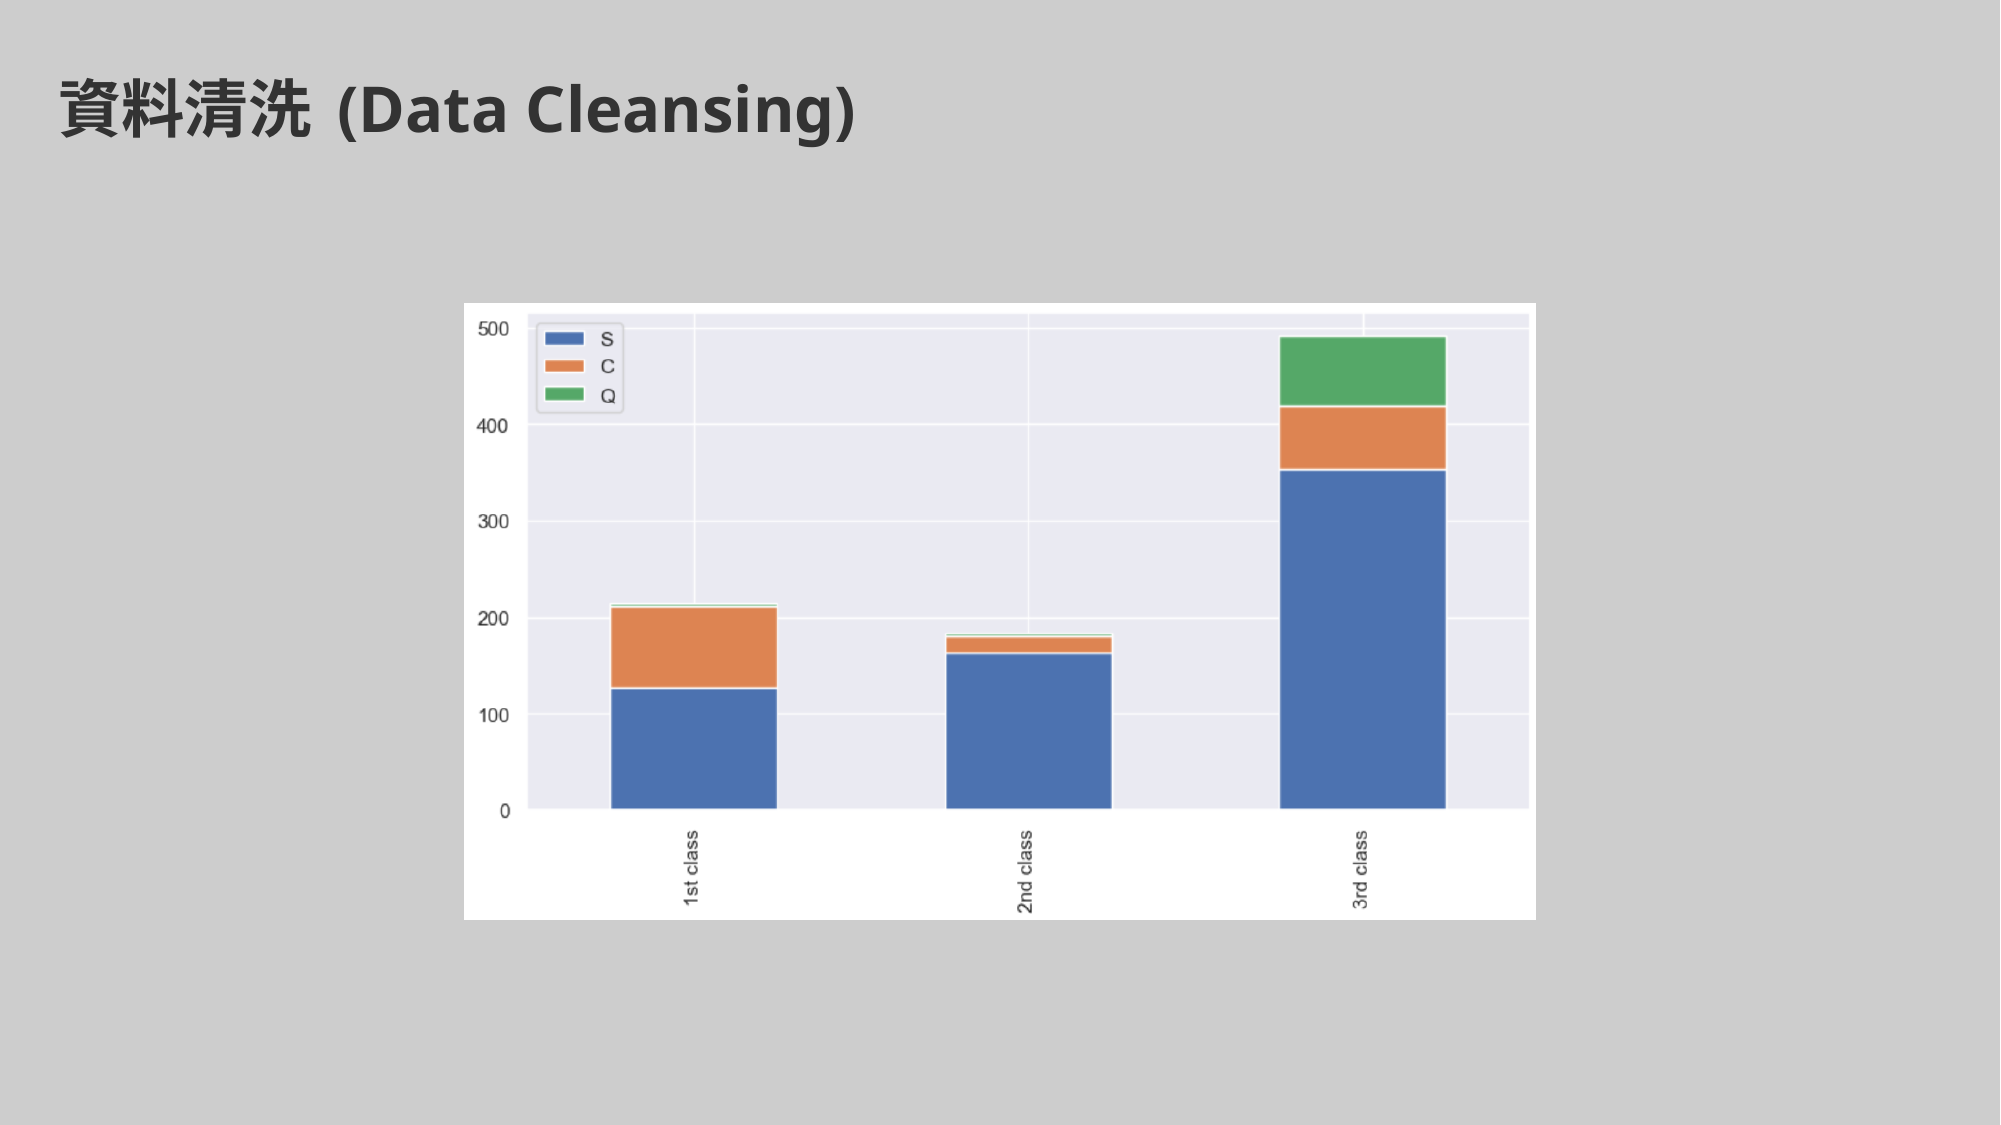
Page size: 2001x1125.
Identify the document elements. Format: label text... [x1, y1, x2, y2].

title 資料清洗 (Data Cleansing) [43, 32, 1000, 154]
picture [464, 303, 1536, 920]
